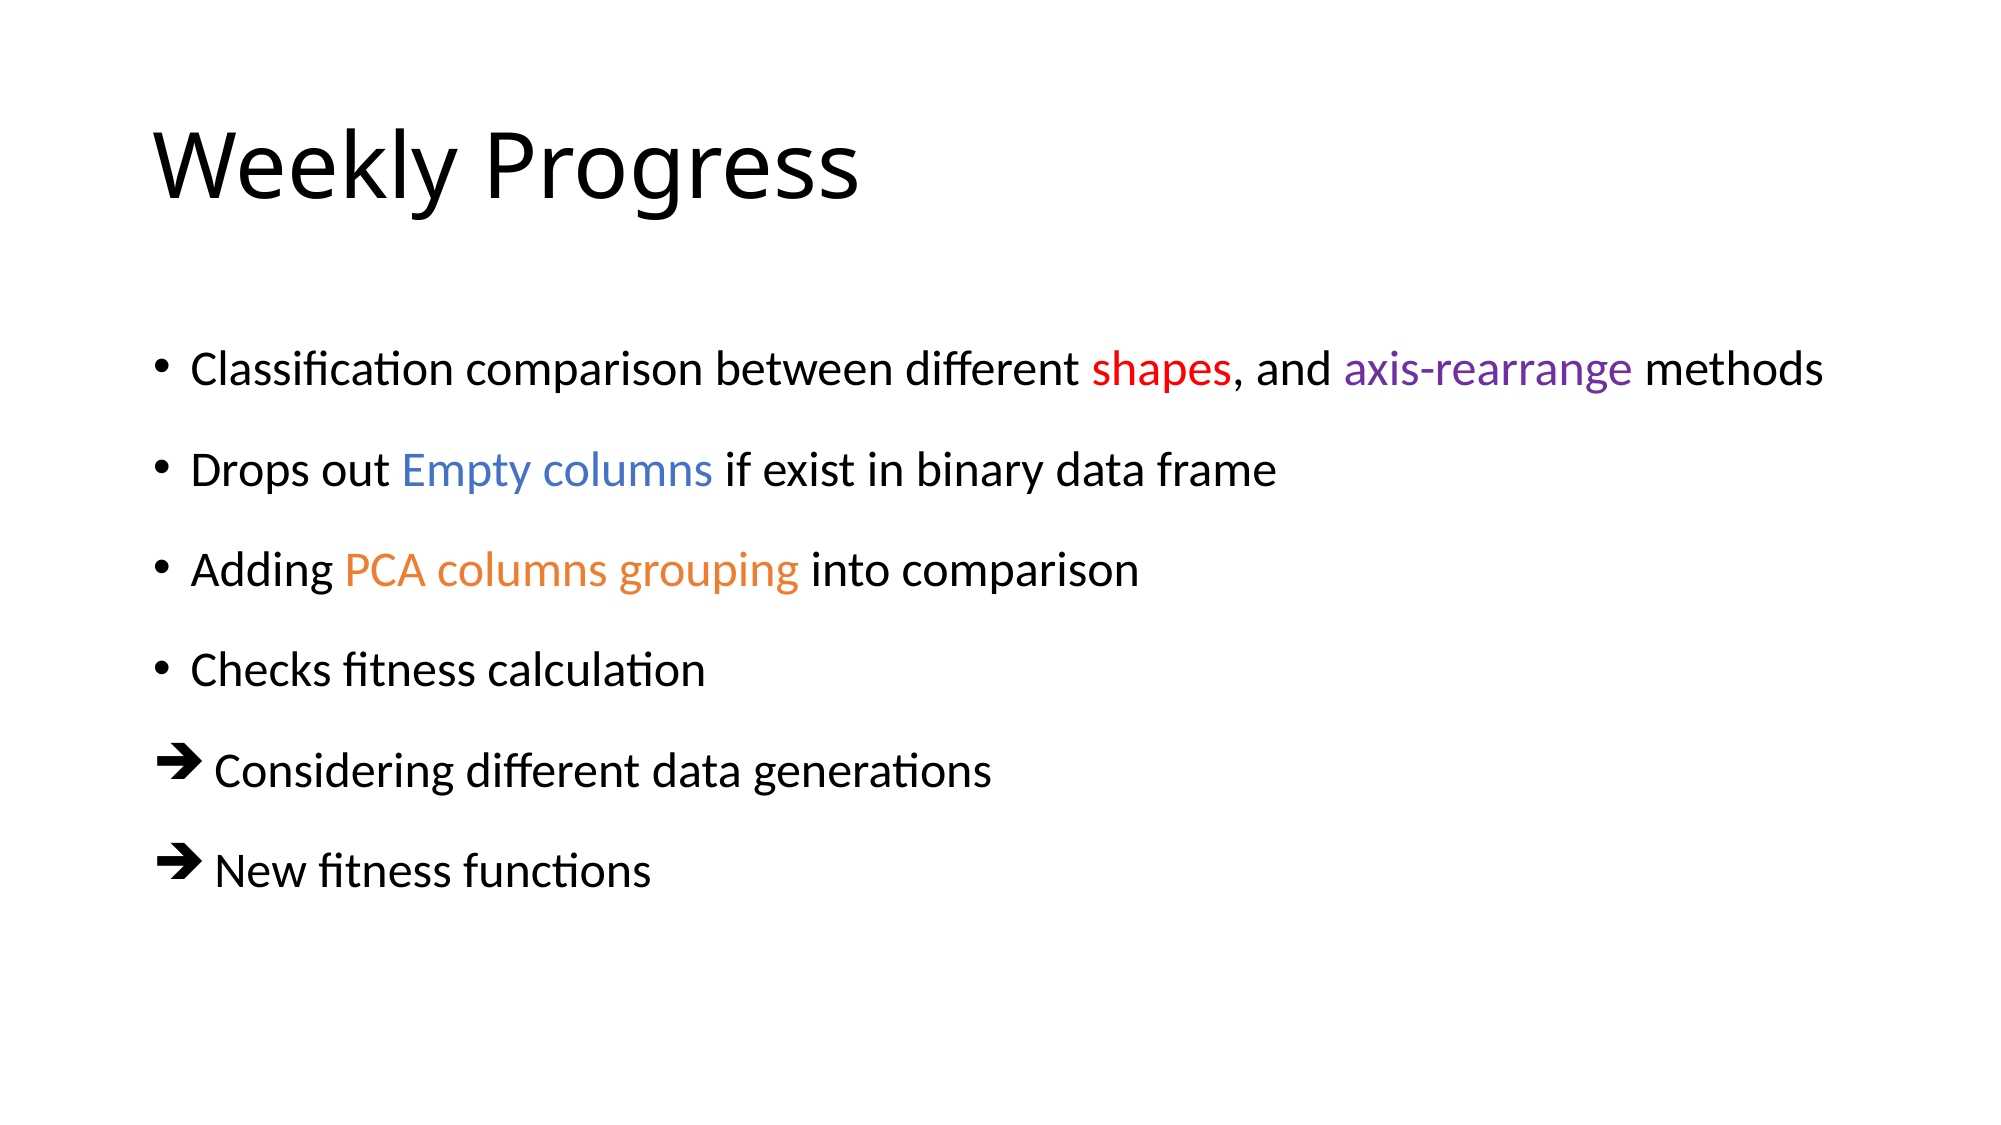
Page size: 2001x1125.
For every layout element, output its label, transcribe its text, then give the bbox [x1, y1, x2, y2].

list Classification comparison between different shapes, and axis-rearrange methods Drops out Empty columns if exist in binary data frame Adding PCA columns grouping into comparison Checks fitness calculation Considering different data generations New fitness functions [63, 298, 1890, 1104]
title Weekly Progress [137, 59, 1863, 278]
